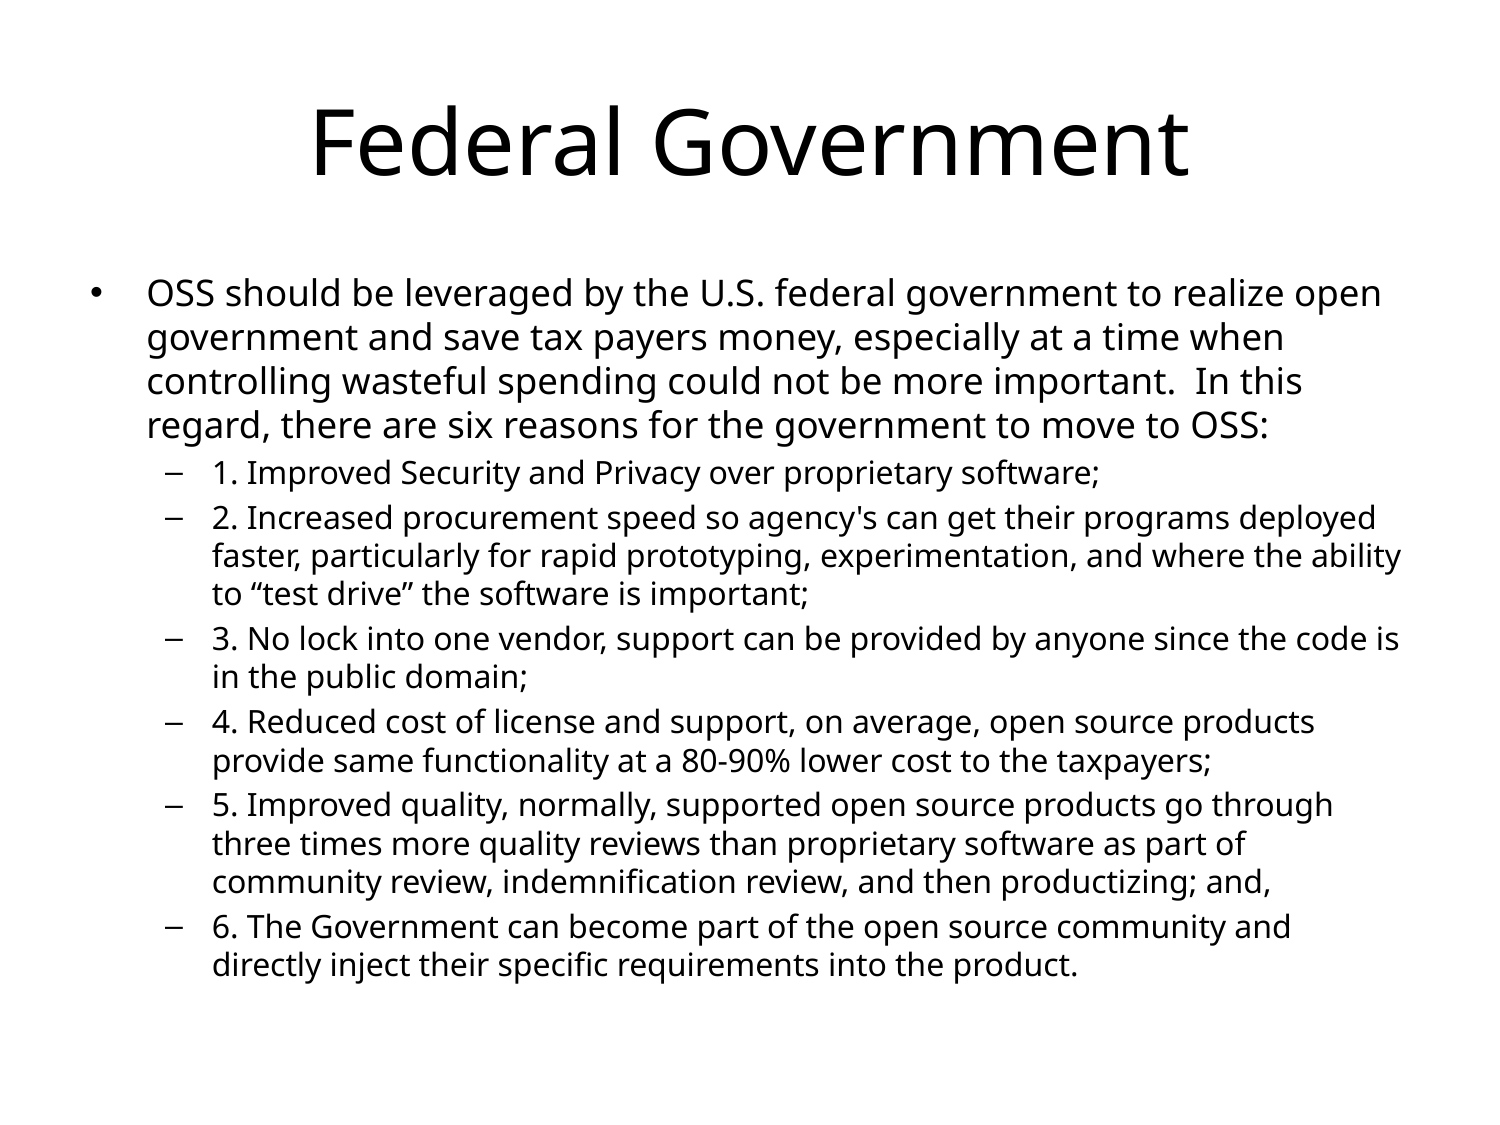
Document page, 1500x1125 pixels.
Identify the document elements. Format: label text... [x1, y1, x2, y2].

title Federal Government [75, 45, 1425, 233]
list OSS should be leveraged by the U.S. federal government to realize open government and save tax payers money, especially at a time when controlling wasteful spending could not be more important. In this regard, there are six reasons for the government to move to OSS: 1. Improved Security and Privacy over proprietary software; 2. Increased procurement speed so agency's can get their programs deployed faster, particularly for rapid prototyping, experimentation, and where the ability to “test drive” the software is important; 3. No lock into one vendor, support can be provided by anyone since the code is in the public domain; 4. Reduced cost of license and support, on average, open source products provide same functionality at a 80-90% lower cost to the taxpayers; 5. Improved quality, normally, supported open source products go through three times more quality reviews than proprietary software as part of community review, indemnification review, and then productizing; and, 6. The Government can become part of the open source community and directly inject their specific requirements into the product. [75, 262, 1425, 1005]
